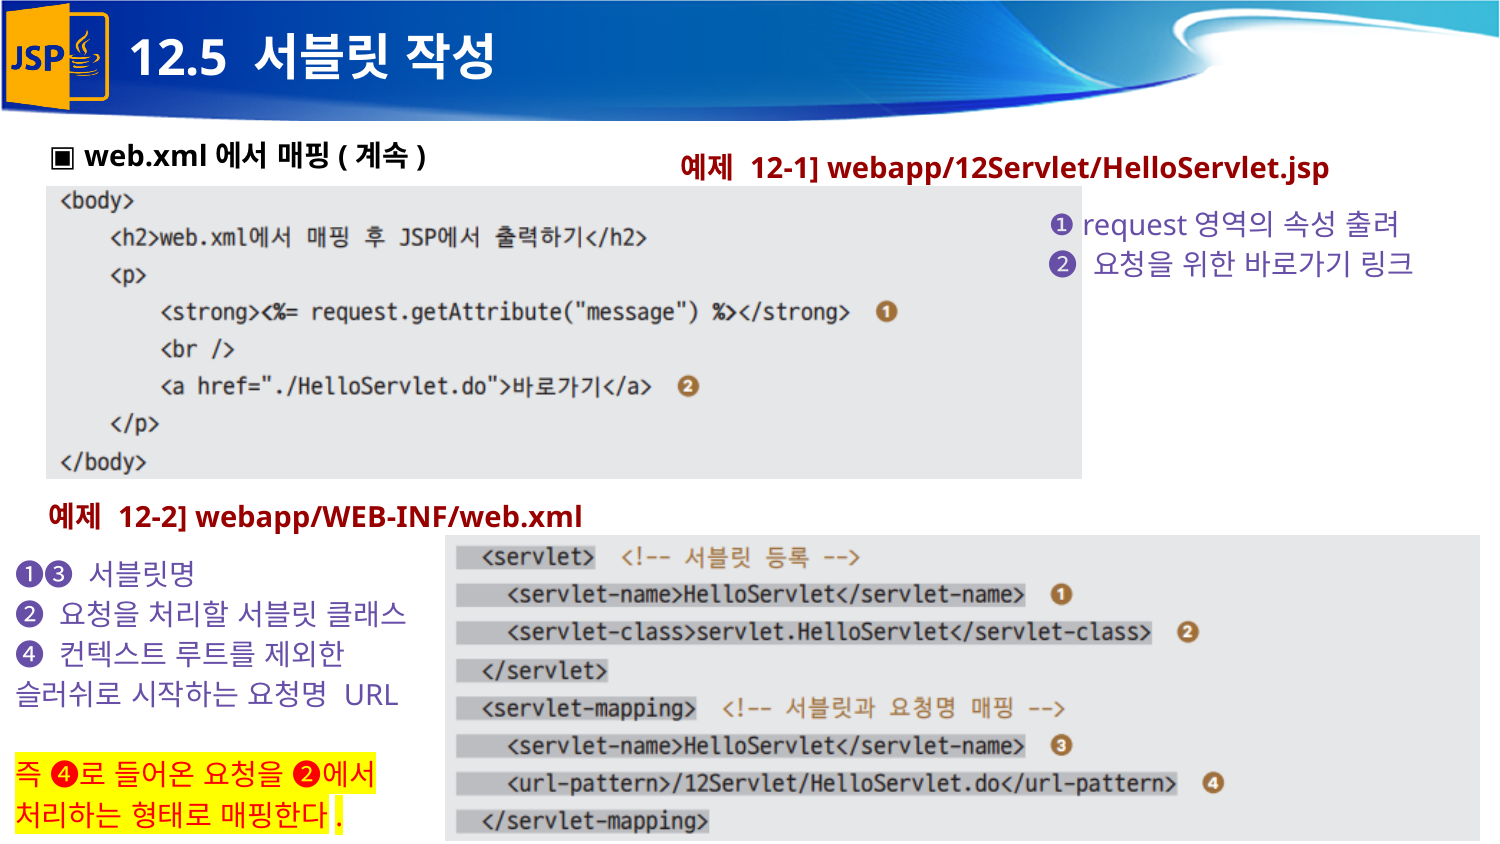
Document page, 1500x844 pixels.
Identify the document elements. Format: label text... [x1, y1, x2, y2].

text_box 예제 12-2] webapp/WEB-INF/web.xml [33, 478, 927, 535]
title 12.5 서블릿 작성 [113, 10, 1500, 105]
text_box ▣ web.xml에서 매핑(계속) [33, 117, 1432, 398]
text_box 예제 12-1] webapp/12Servlet/HelloServlet.jsp [665, 128, 1362, 186]
text_box ❶ request영역의 속성 출려 ❷ 요청을 위한 바로가기 링크 [1033, 186, 1500, 569]
text_box ❶❸ 서블릿명 ❷ 요청을 처리할 서블릿 클래스 ❹ 컨텍스트 루트를 제외한 슬러쉬로 시작하는 요청명 URL 즉 ❹로 들어온 요청을 ❷에서 처리하는 형태로 매핑한다. [0, 535, 443, 841]
picture [46, 186, 1082, 479]
picture [444, 535, 1481, 841]
picture [0, 0, 1500, 121]
